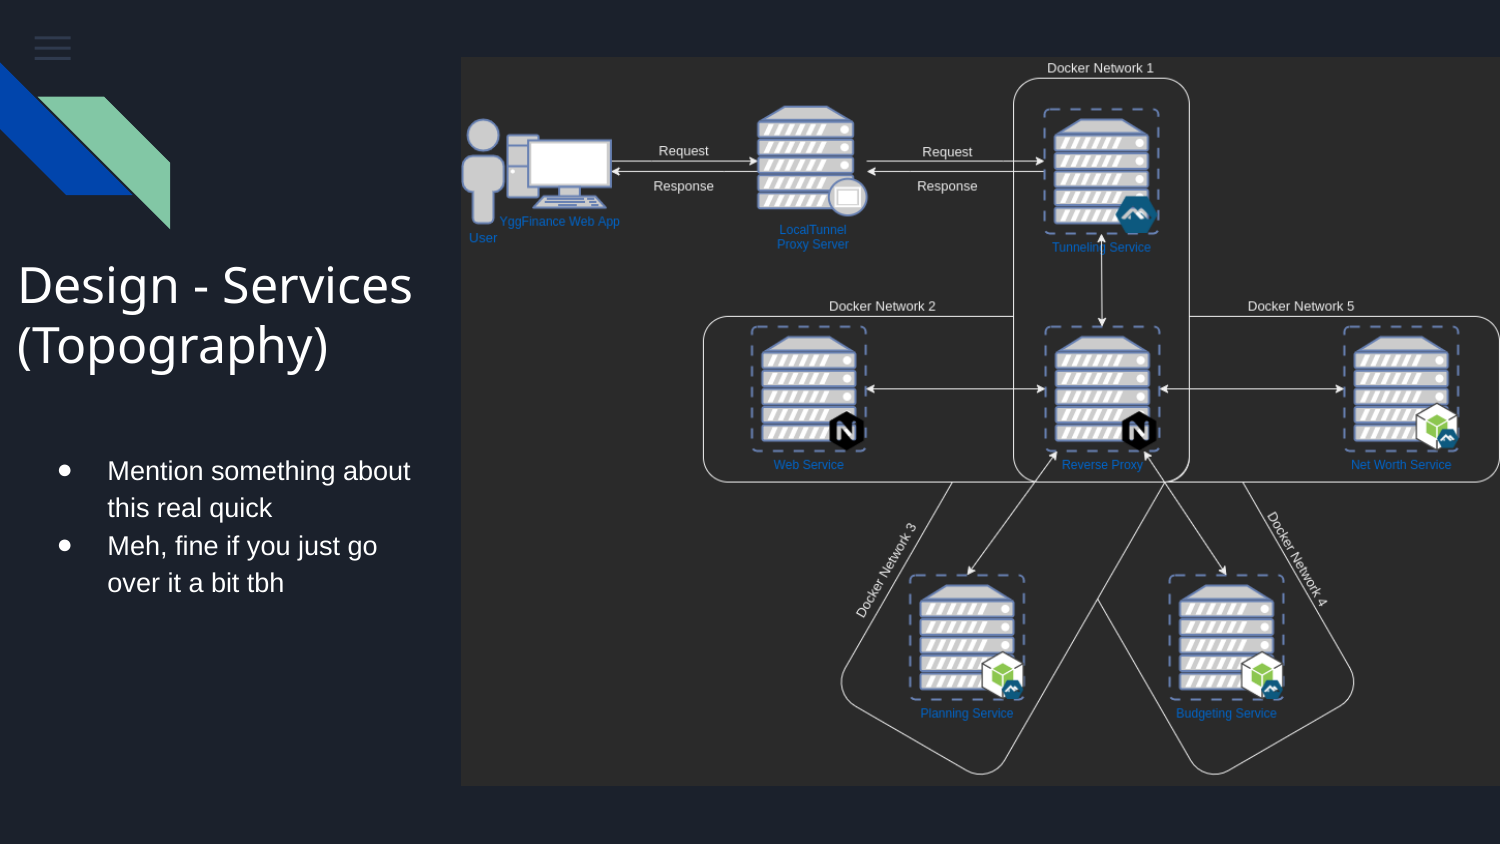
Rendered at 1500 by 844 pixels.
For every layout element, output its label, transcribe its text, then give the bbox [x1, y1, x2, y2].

list Mention something about this real quick Meh, fine if you just go over it a bit tbh [17, 433, 448, 791]
title Design - Services (Topography) [2, 238, 455, 344]
picture [460, 57, 1500, 786]
